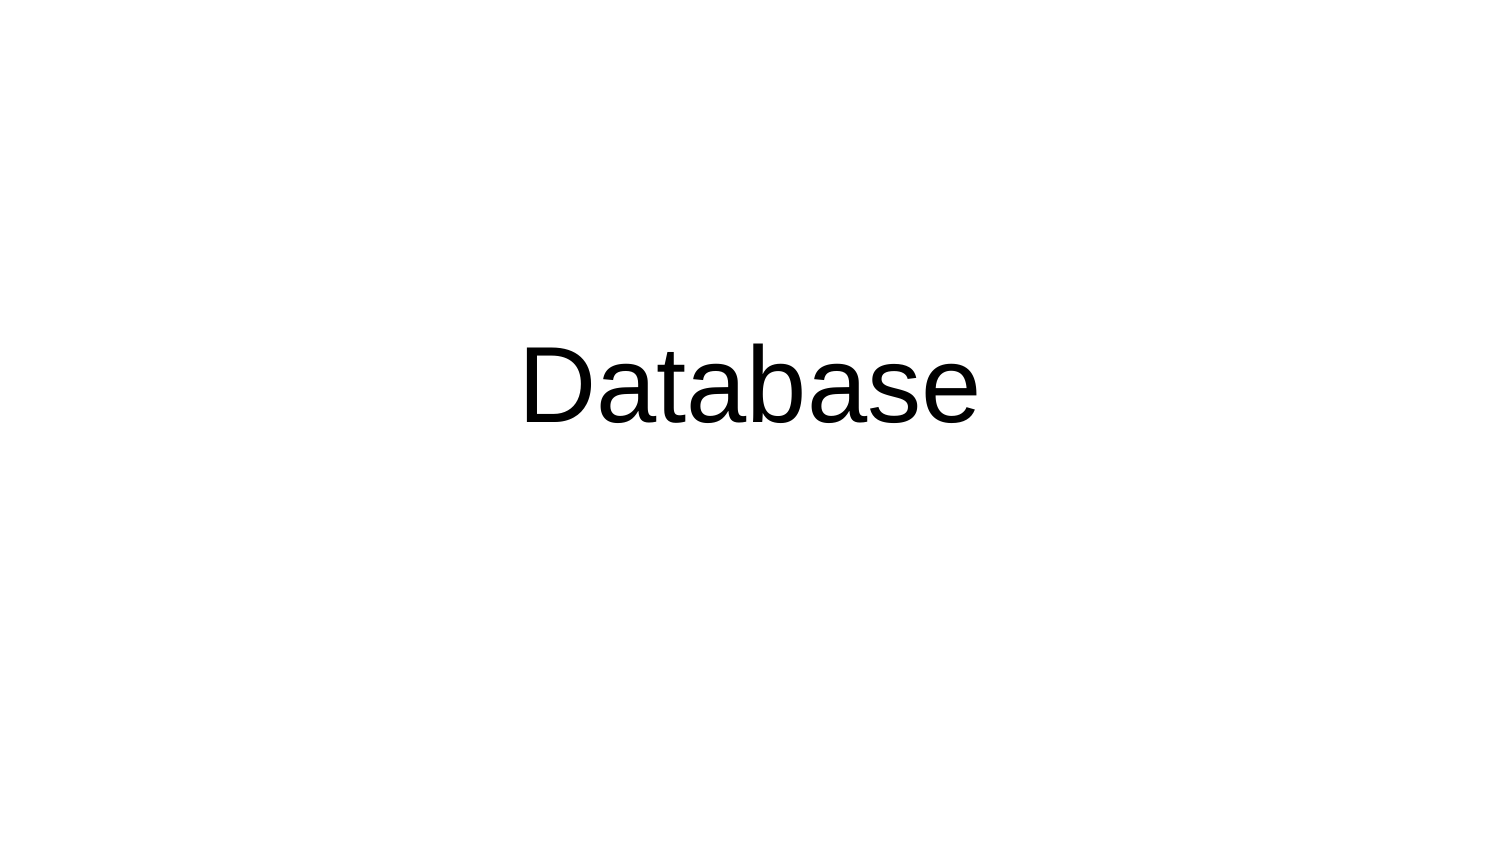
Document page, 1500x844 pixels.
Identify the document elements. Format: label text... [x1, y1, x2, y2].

title Database [51, 122, 1449, 459]
